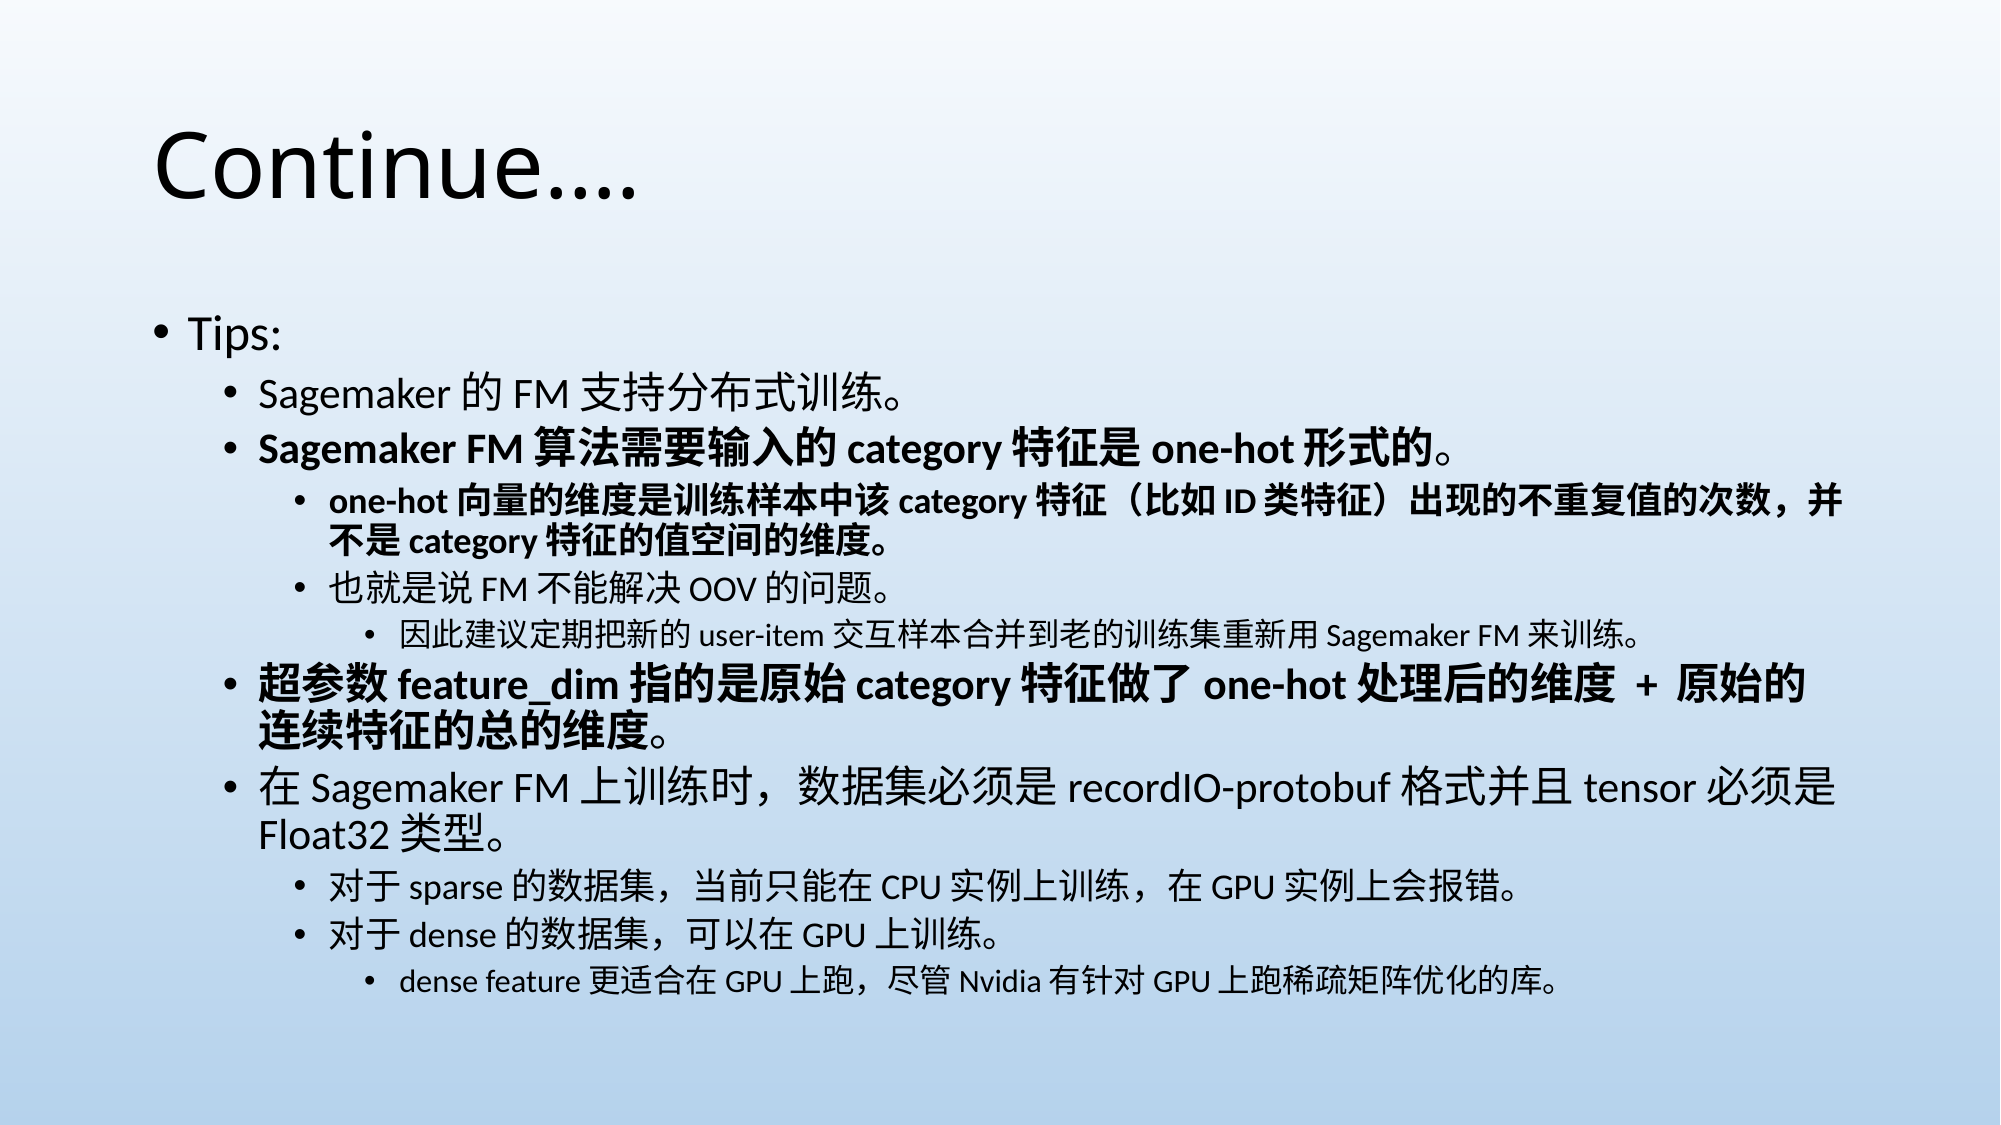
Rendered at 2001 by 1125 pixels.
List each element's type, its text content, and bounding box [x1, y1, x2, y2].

title Continue…. [137, 59, 1863, 278]
list Tips: Sagemaker的FM支持分布式训练。 Sagemaker FM算法需要输入的category特征是one-hot形式的。 one-hot向量的维度是训练样本中该category特征（比如ID类特征）出现的不重复值的次数，并不是category特征的值空间的维度。 也就是说FM不能解决OOV的问题。 因此建议定期把新的user-item交互样本合并到老的训练集重新用Sagemaker FM来训练。 超参数feature_dim指的是原始category特征做了one-hot处理后的维度 + 原始的连续特征的总的维度。 在Sagemaker FM上训练时，数据集必须是recordIO-protobuf格式并且tensor必须是Float32类型。 对于sparse的数据集，当前只能在CPU实例上训练，在GPU实例上会报错。 对于dense的数据集，可以在GPU上训练。 dense feature更适合在GPU上跑，尽管Nvidia有针对GPU上跑稀疏矩阵优化的库。 [137, 299, 1863, 1014]
